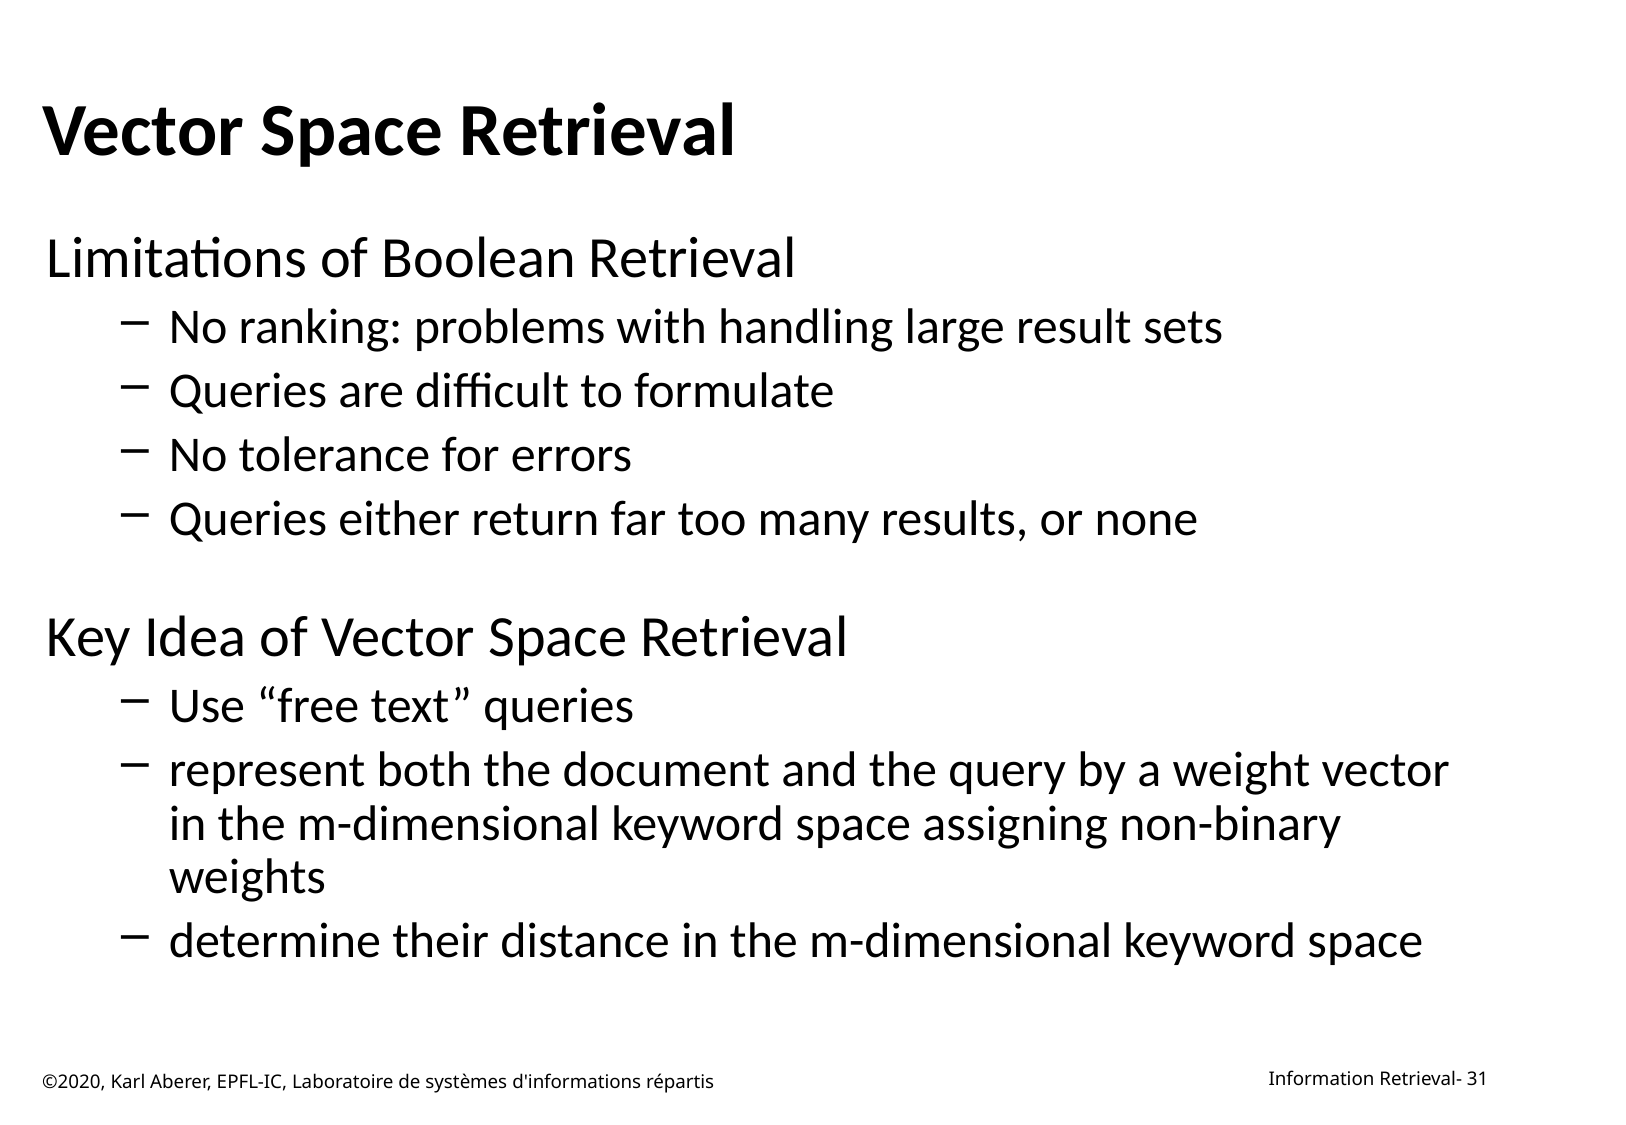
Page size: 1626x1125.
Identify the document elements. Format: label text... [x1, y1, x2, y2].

title Vector Space Retrieval [27, 50, 1504, 200]
footer ©2020, Karl Aberer, EPFL-IC, Laboratoire de systèmes d'informations répartis [26, 1062, 1071, 1101]
list Limitations of Boolean Retrieval No ranking: problems with handling large result sets Queries are difficult to formulate No tolerance for errors Queries either return far too many results, or none Key Idea of Vector Space Retrieval Use “free text” queries represent both the document and the query by a weight vector in the m-dimensional keyword space assigning non-binary weights determine their distance in the m-dimensional keyword space [31, 220, 1508, 1045]
